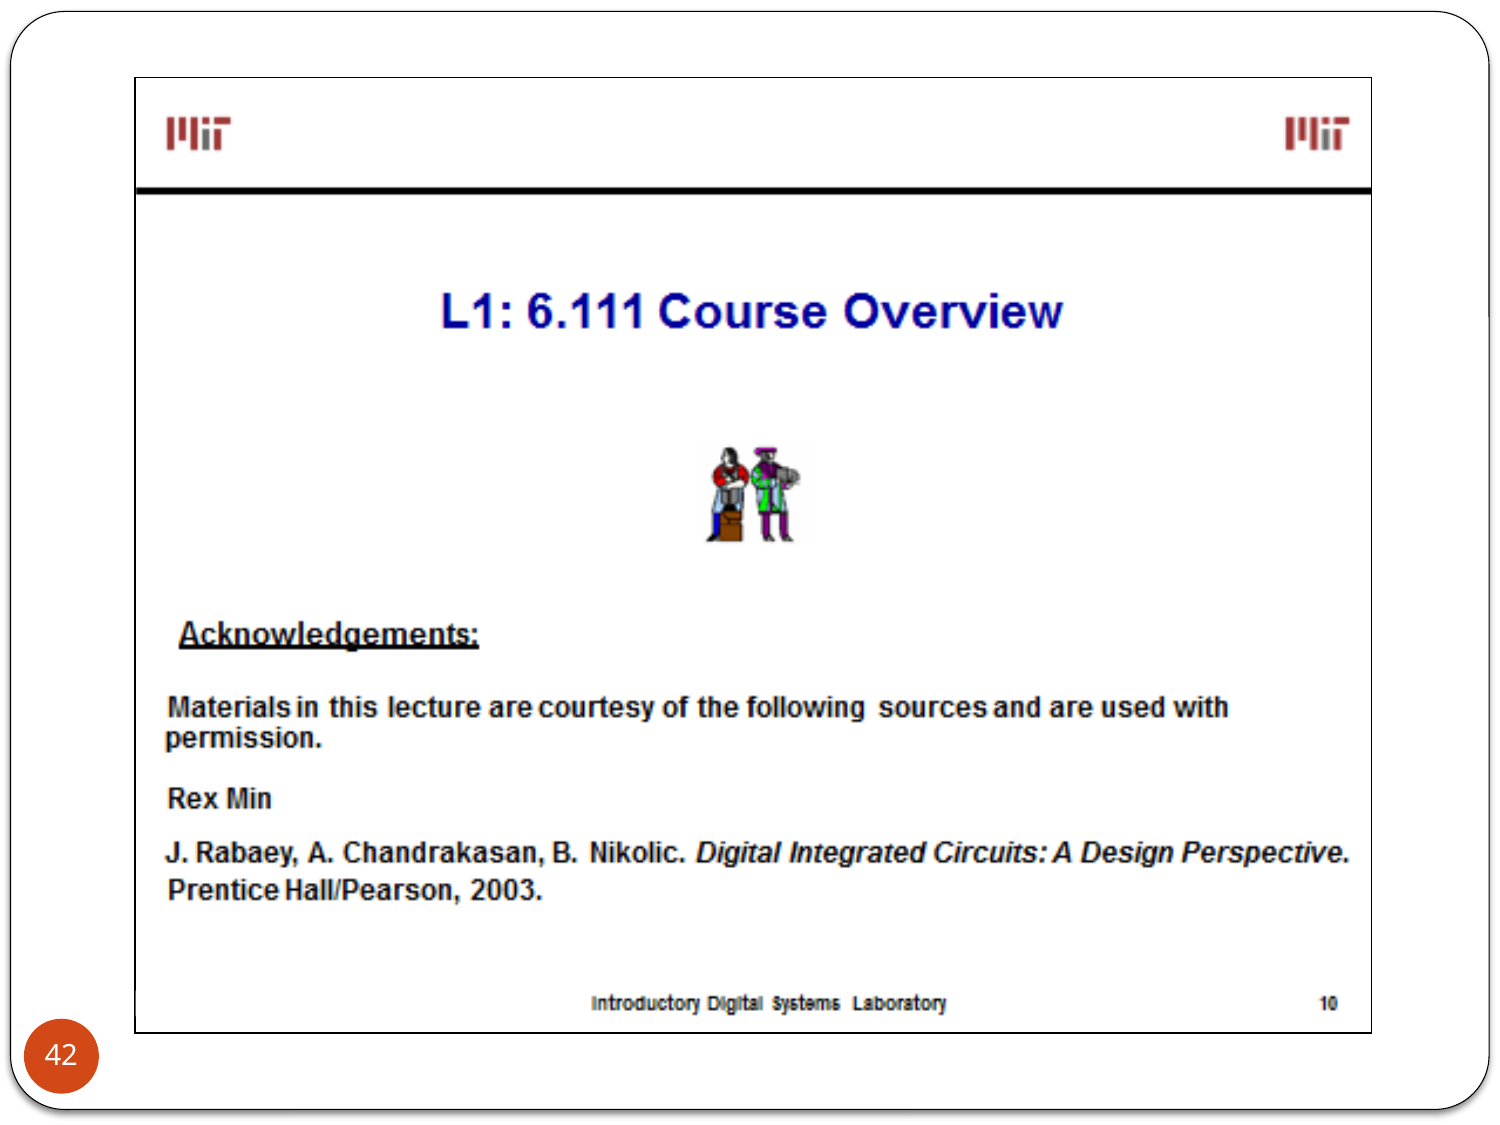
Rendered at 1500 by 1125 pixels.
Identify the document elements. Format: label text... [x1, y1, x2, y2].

slide_number 42 [23, 1018, 99, 1094]
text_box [135, 77, 1372, 1033]
